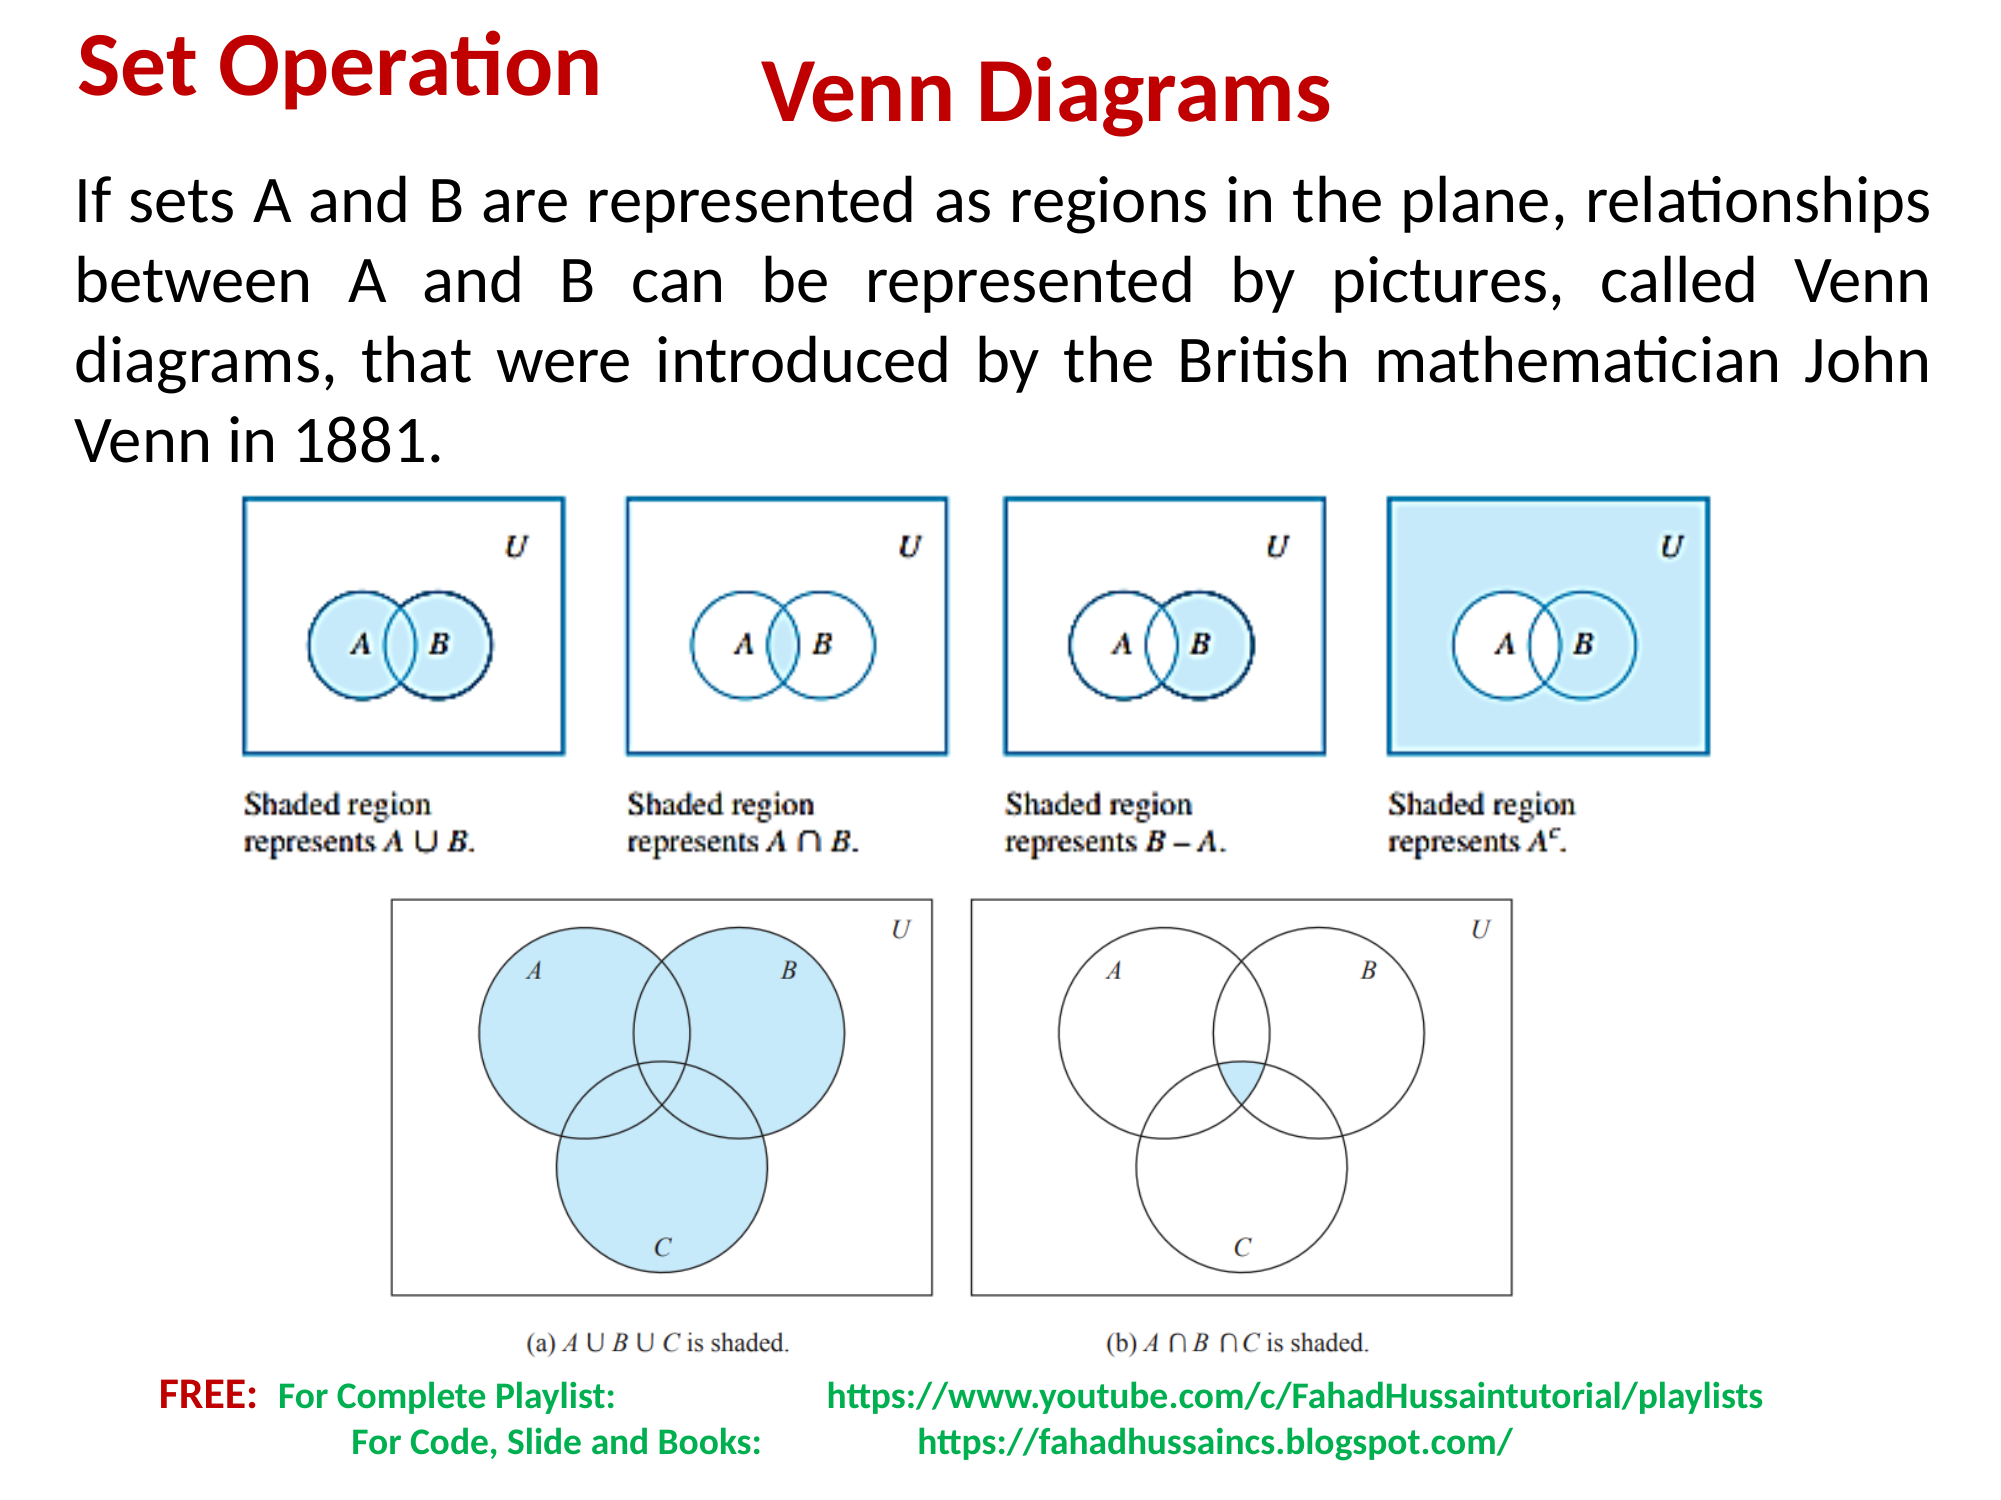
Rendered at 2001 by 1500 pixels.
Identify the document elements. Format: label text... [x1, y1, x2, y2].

text_box If sets A and B are represented as regions in the plane, relationships between A and B can be represented by pictures, called Venn diagrams, that were introduced by the British mathematician John Venn in 1881. [59, 148, 1949, 483]
picture [159, 487, 1790, 1376]
text_box FREE: For Complete Playlist: https://www.youtube.com/c/FahadHussaintutorial/playlists For Code, Slide and Books: https://fahadhussaincs.blogspot.com/ [144, 1356, 1950, 1470]
text_box Venn Diagrams [746, 21, 1348, 147]
text_box Set Operation [62, 0, 619, 122]
